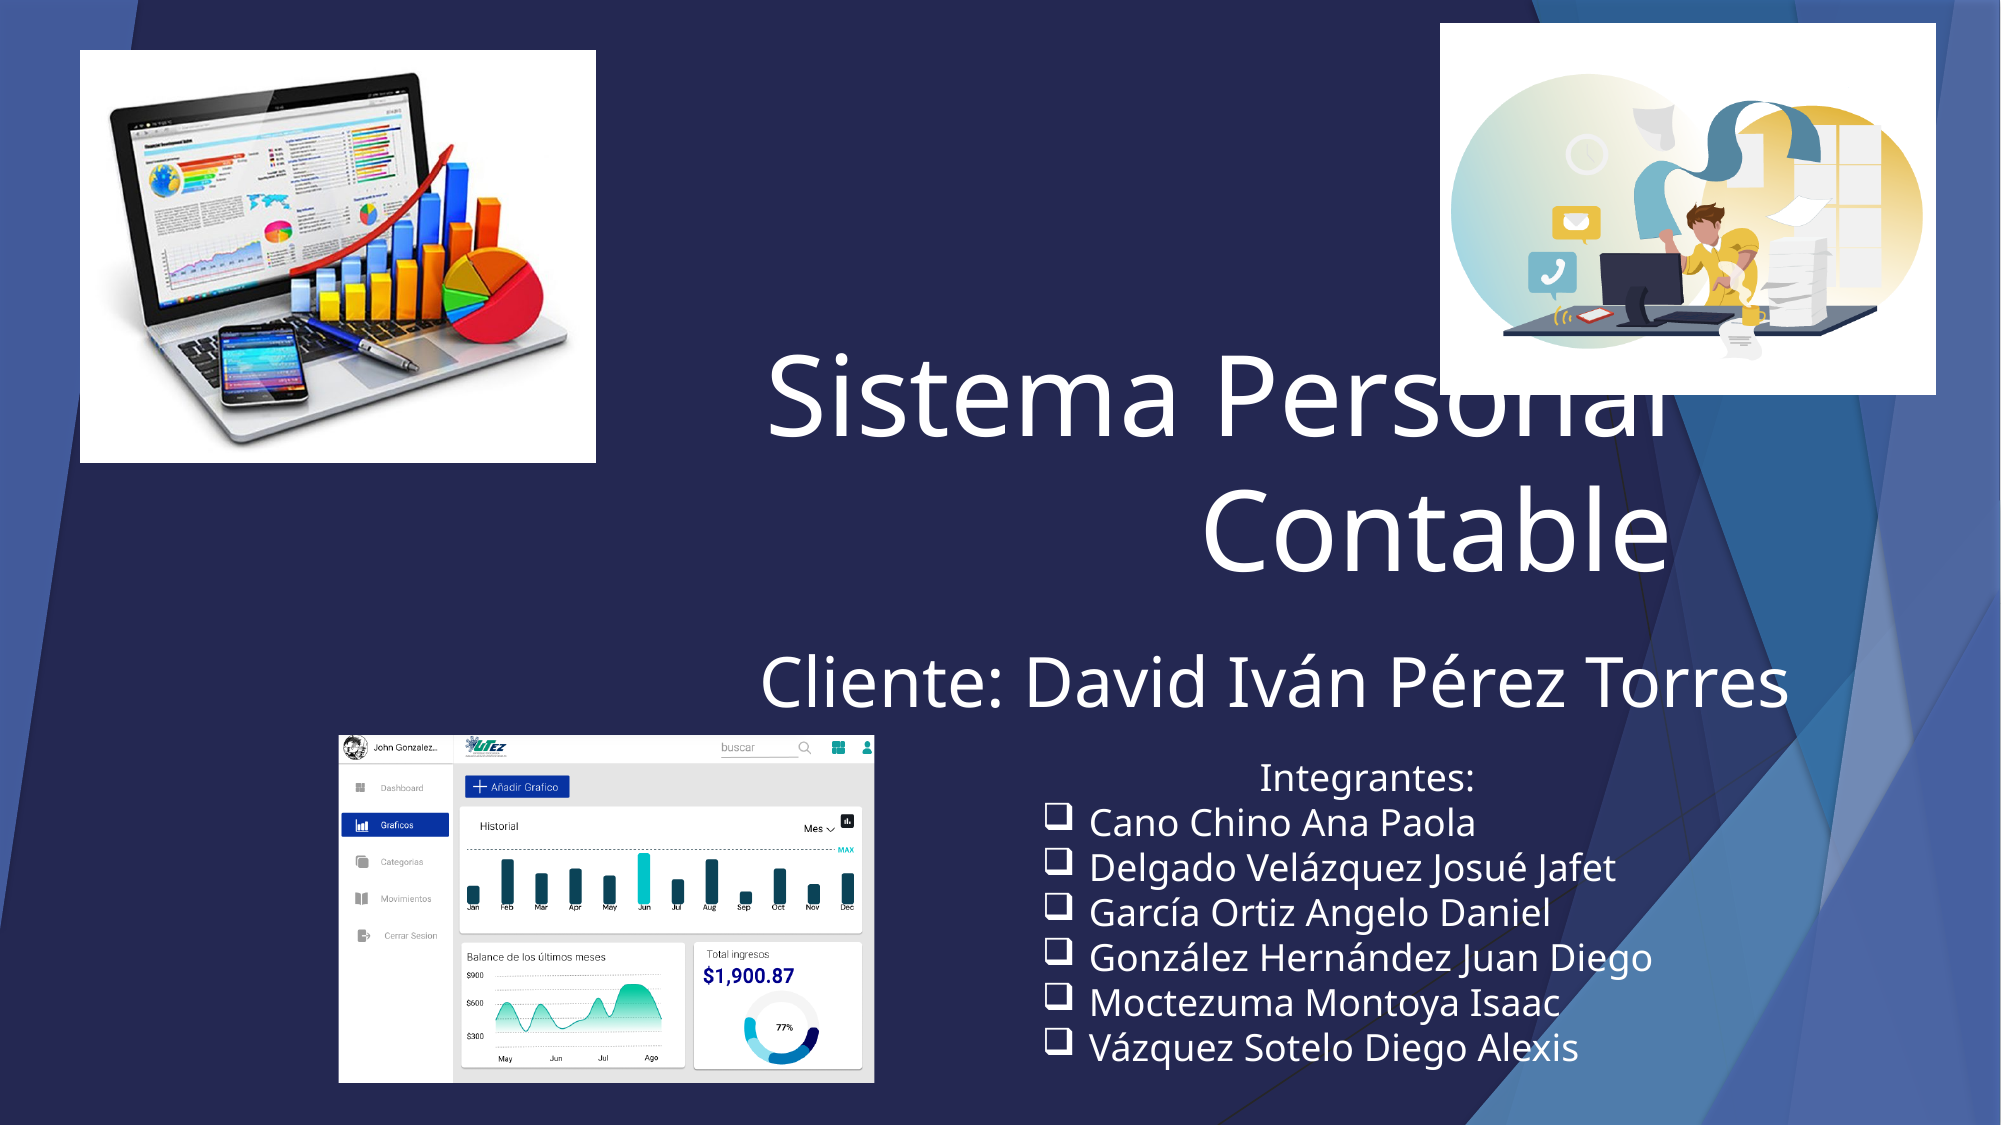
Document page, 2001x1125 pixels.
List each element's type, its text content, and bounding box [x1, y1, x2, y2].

subtitle Cliente: David Iván Pérez Torres [109, 630, 1808, 766]
picture [1440, 23, 1936, 395]
title Sistema Personal Contable [281, 331, 1689, 602]
picture [80, 49, 597, 463]
picture [337, 735, 876, 1083]
text_box Integrantes: Cano Chino Ana Paola Delgado Velázquez Josué Jafet García Ortiz Angelo Daniel González Hernández Juan Diego Moctezuma Montoya Isaac Vázquez Sotelo Diego Alexis [1027, 746, 1708, 1121]
